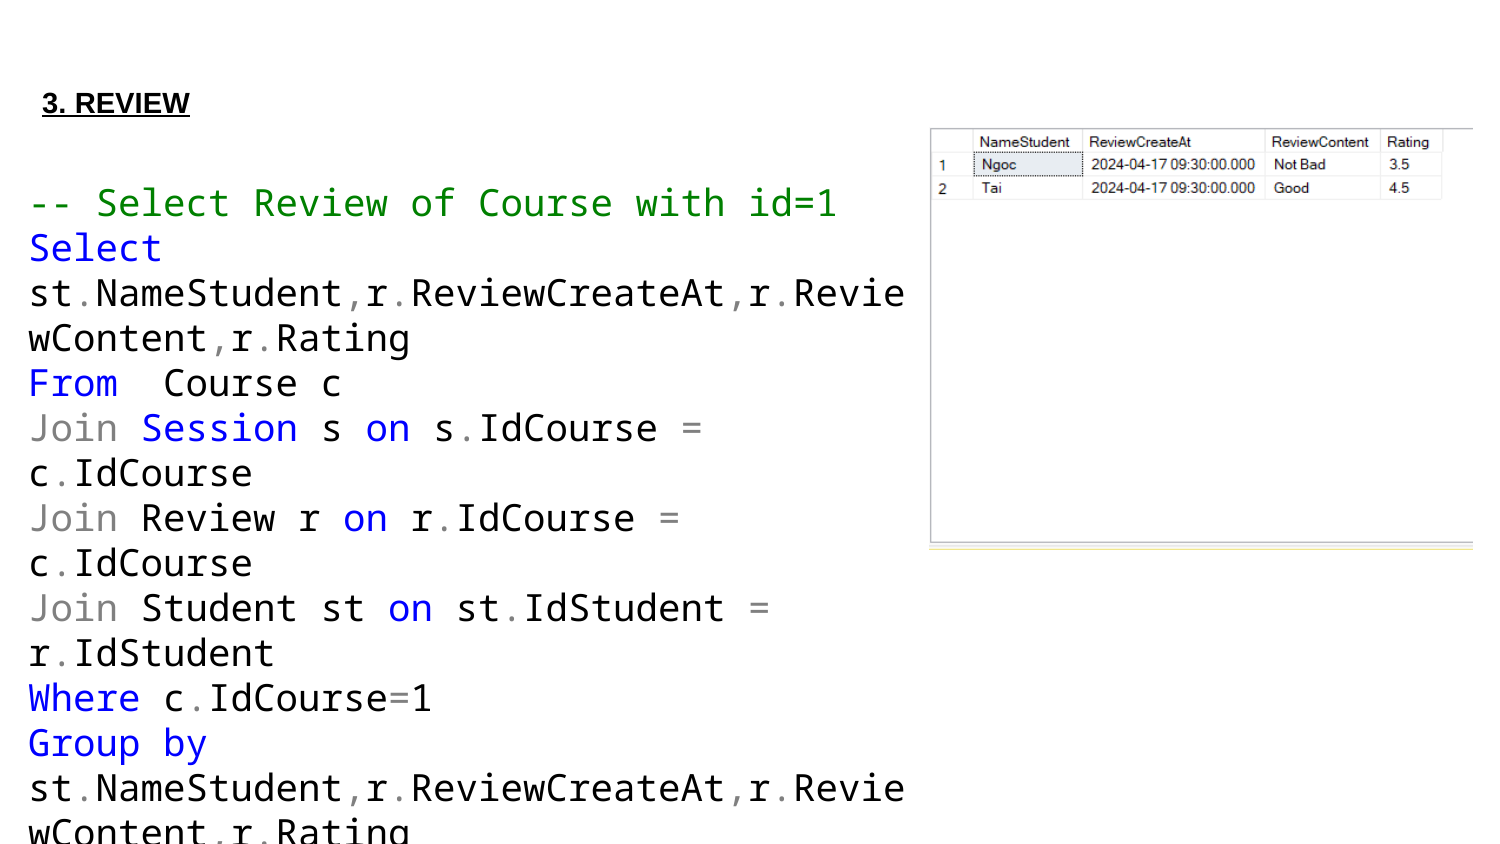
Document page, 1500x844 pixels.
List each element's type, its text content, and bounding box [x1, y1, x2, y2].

text_box 3. REVIEW [27, 77, 778, 127]
picture [929, 127, 1473, 550]
text_box -- Select Review of Course with id=1 Select st.NameStudent,r.ReviewCreateAt,r.ReviewContent,r.Rating From Course c Join Session s on s.IdCourse = c.IdCourse Join Review r on r.IdCourse = c.IdCourse Join Student st on st.IdStudent = r.IdStudent Where c.IdCourse=1 Group by st.NameStudent,r.ReviewCreateAt,r.ReviewContent,r.Rating [13, 171, 926, 844]
